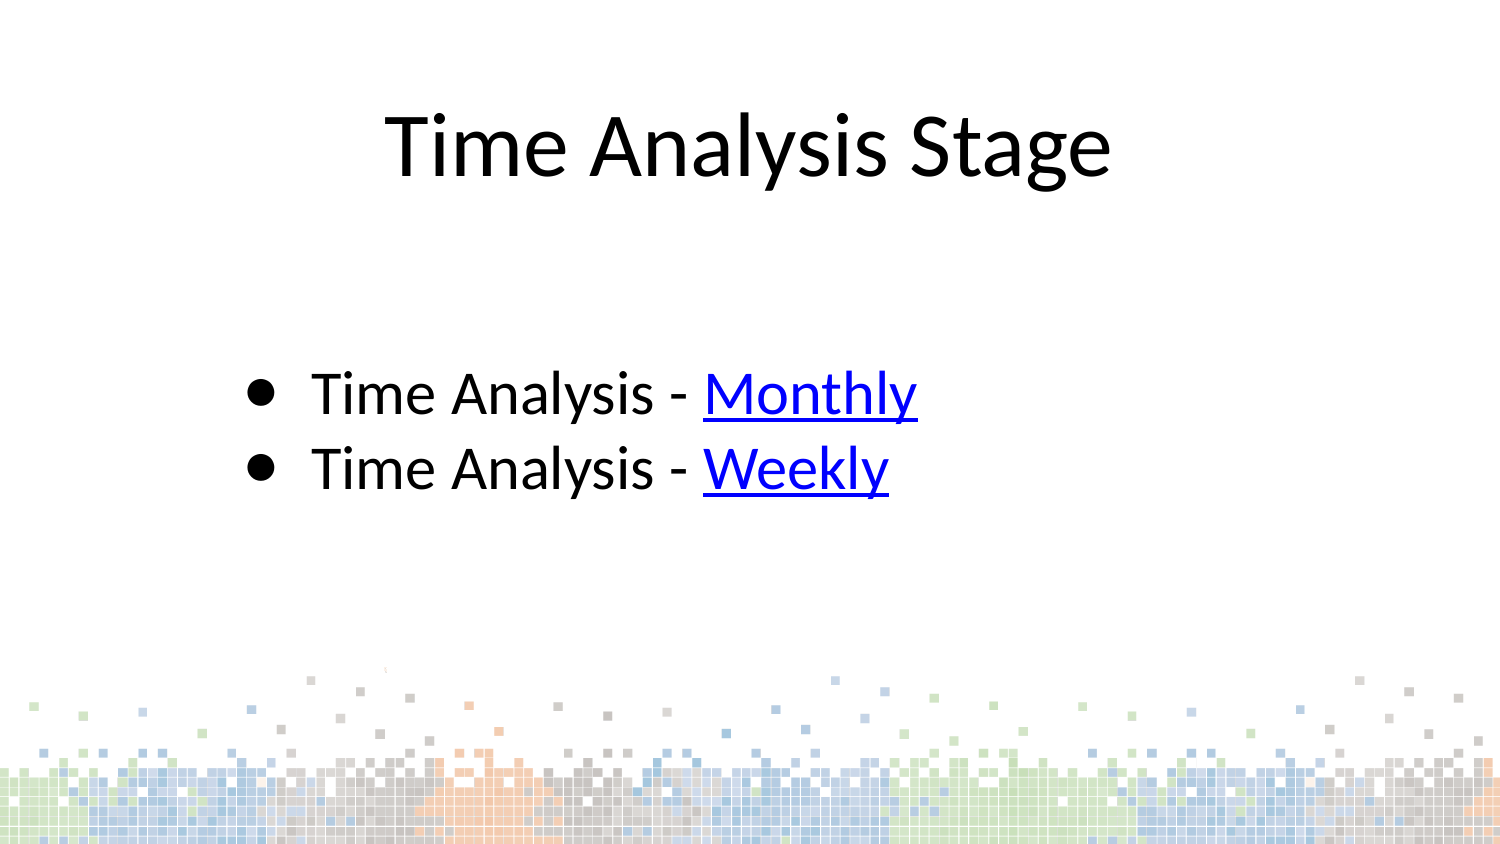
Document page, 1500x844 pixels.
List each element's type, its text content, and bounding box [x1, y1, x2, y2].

title Time Analysis Stage [112, 49, 1388, 231]
picture [0, 667, 1500, 844]
subtitle Time Analysis - Monthly Time Analysis - Weekly [225, 340, 1275, 557]
